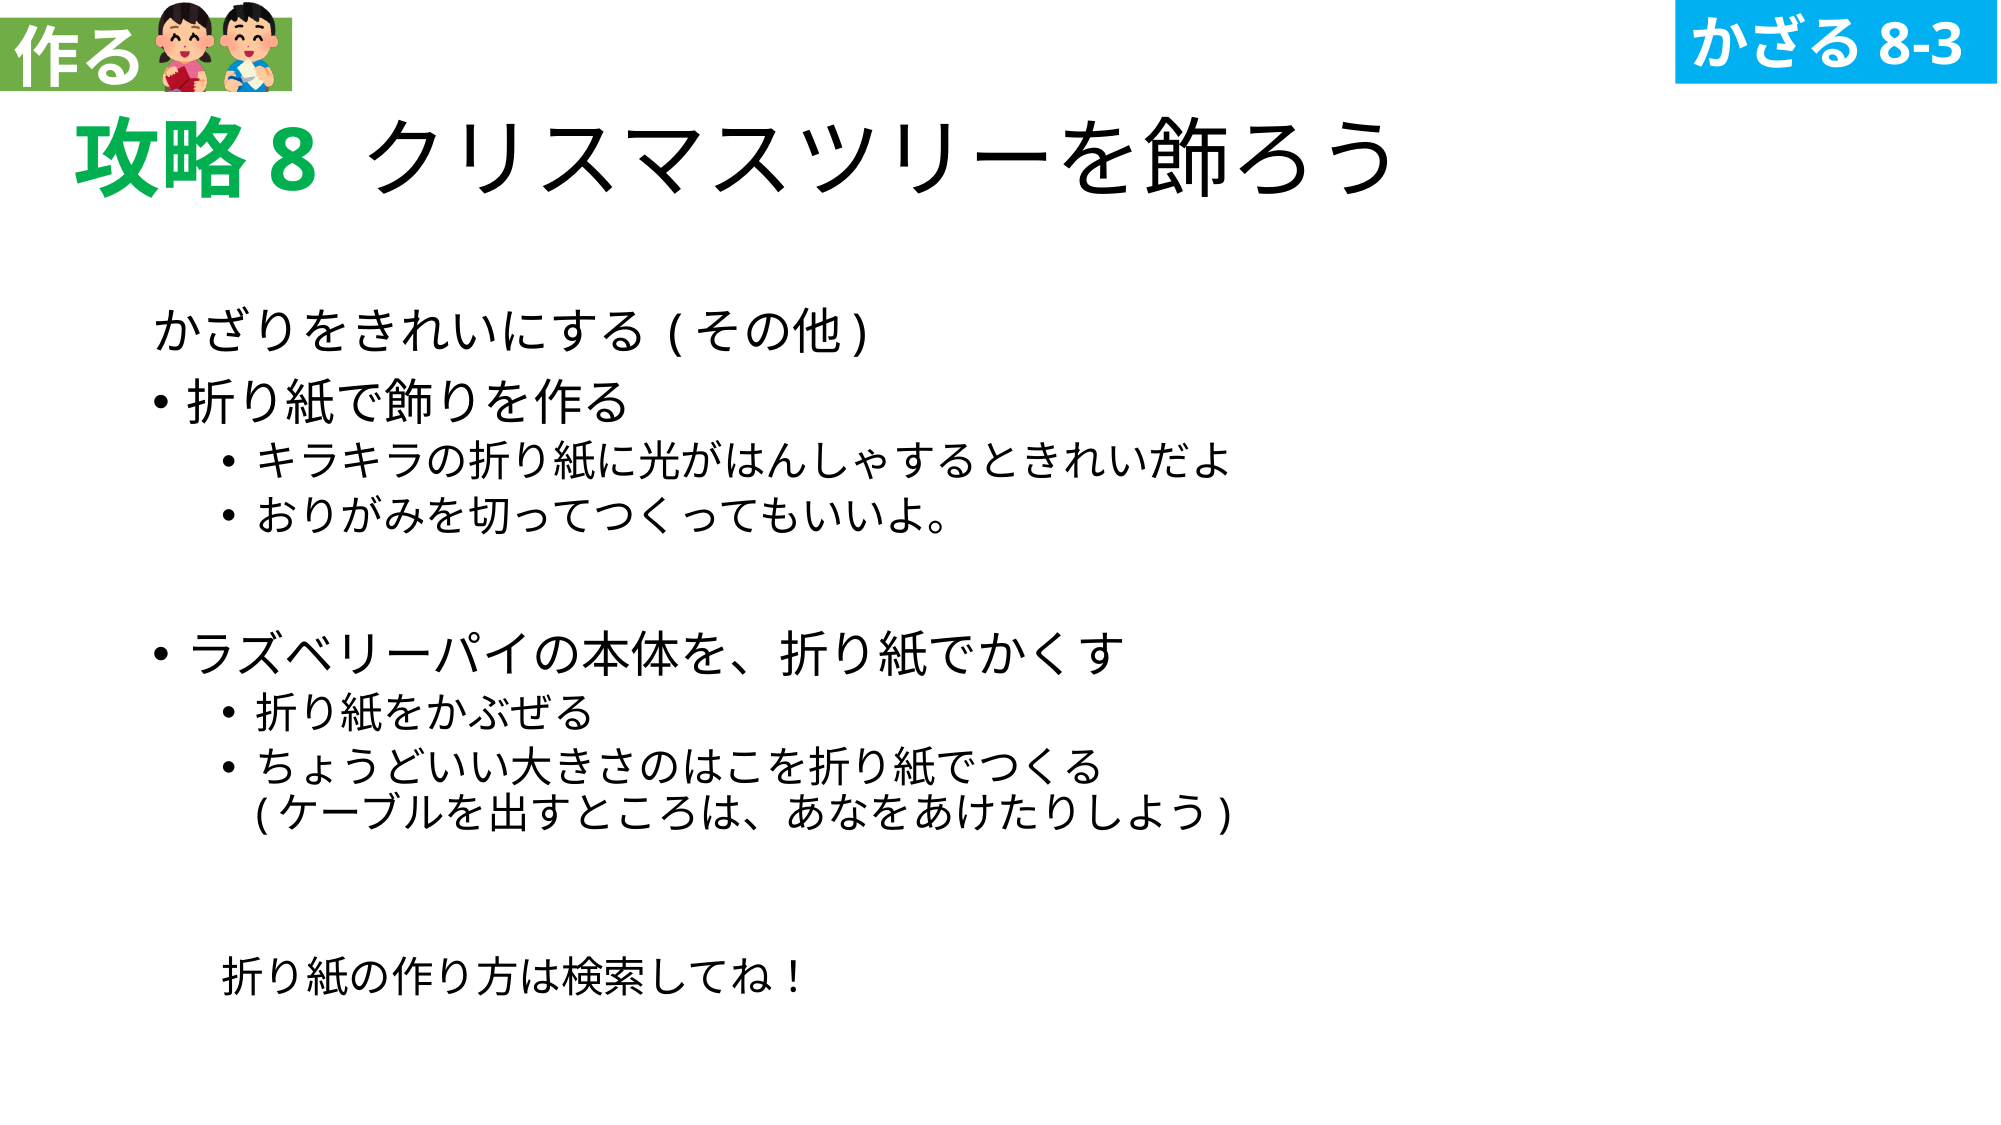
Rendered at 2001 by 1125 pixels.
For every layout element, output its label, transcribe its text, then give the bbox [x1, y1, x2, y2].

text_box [0, 1, 293, 92]
title 攻略8 クリスマスツリーを飾ろう [58, 107, 1612, 218]
text_box かざる8-3 [1675, 0, 1998, 84]
list かざりをきれいにする (その他) 折り紙で飾りを作る キラキラの折り紙に光がはんしゃするときれいだよ おりがみを切ってつくってもいいよ。 ラズベリーパイの本体を、折り紙でかくす 折り紙をかぶぜる ちょうどいい大きさのはこを折り紙でつくる (ケーブルを出すところは、あなをあけたりしよう) 折り紙の作り方は検索してね！ [137, 299, 1863, 1014]
